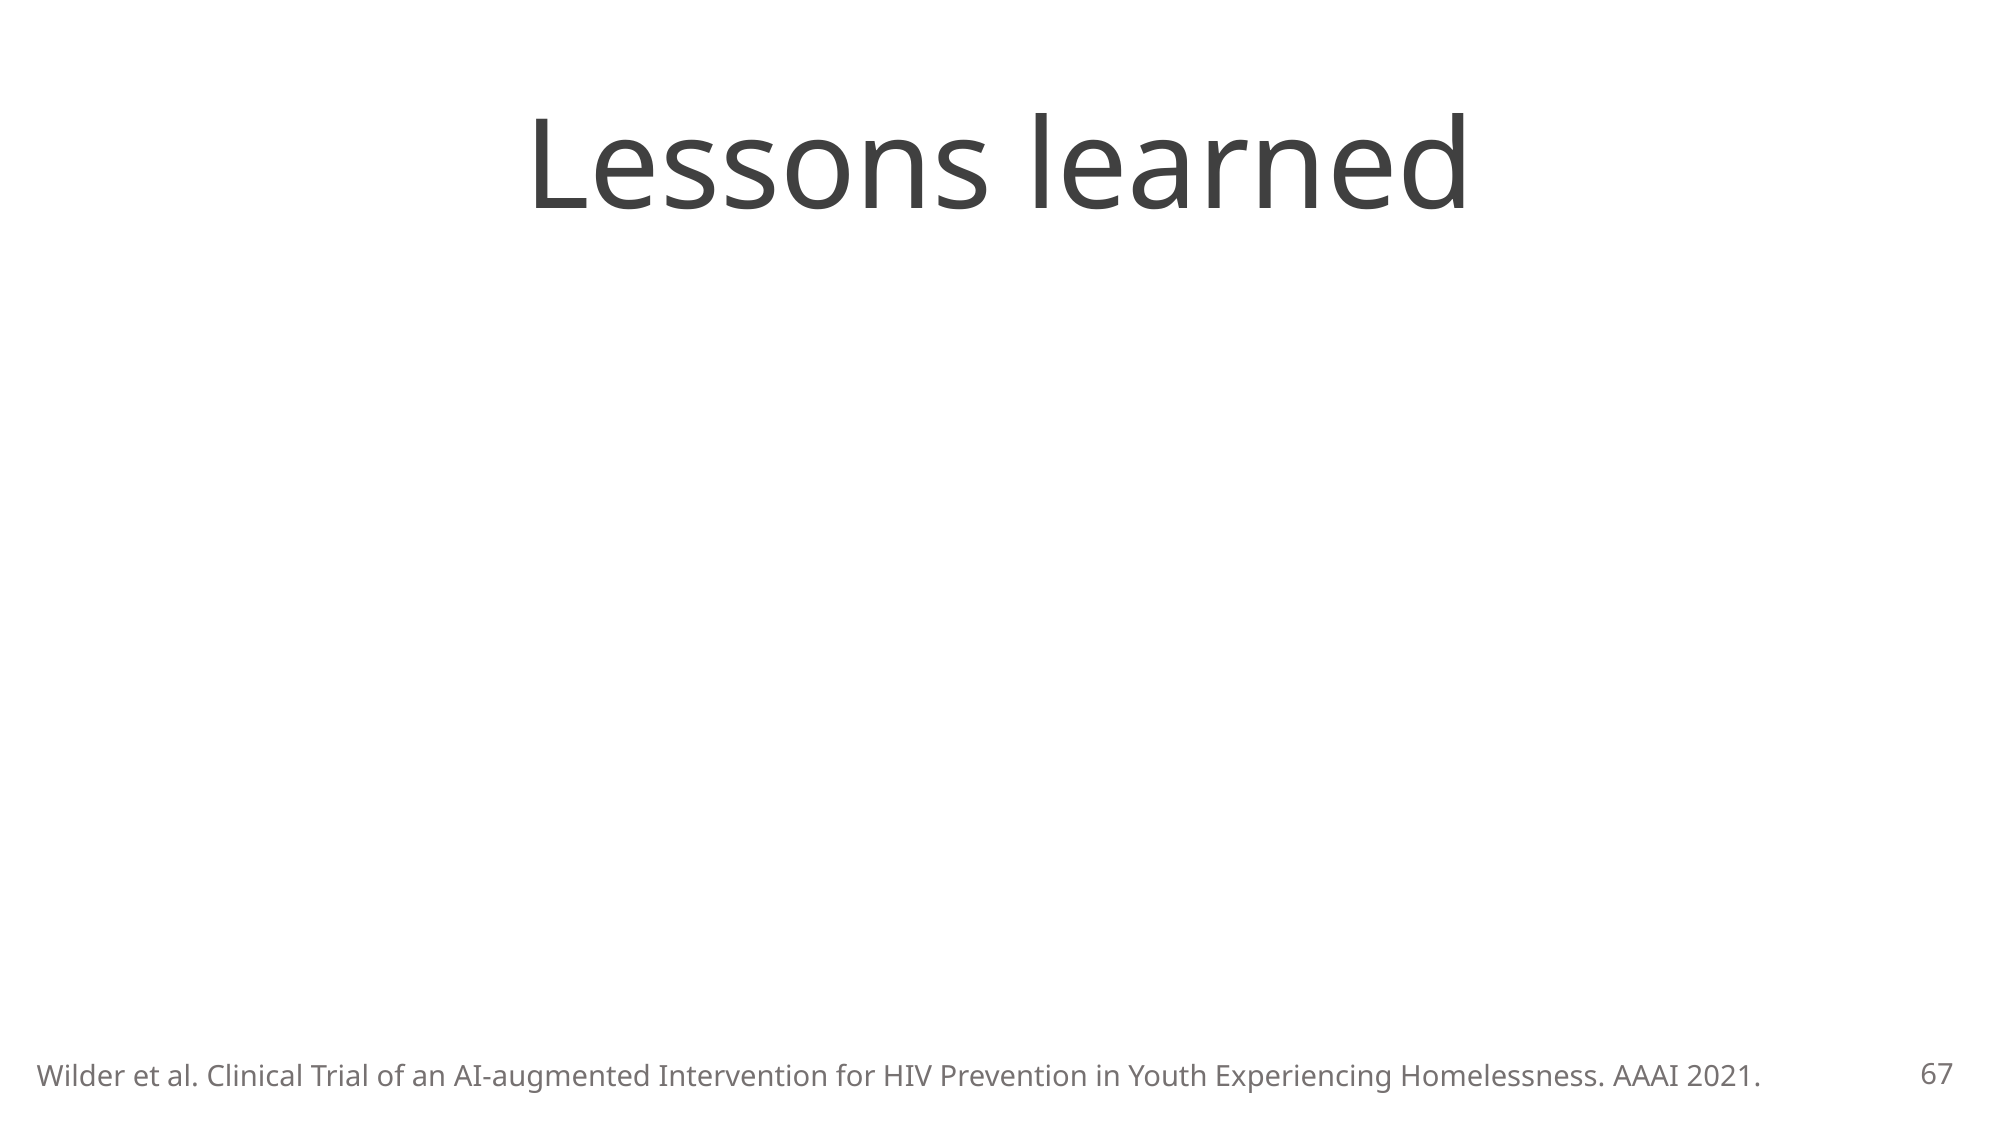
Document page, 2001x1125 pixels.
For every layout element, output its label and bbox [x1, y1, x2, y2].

text_box [21, 1050, 1833, 1100]
title [137, 59, 1863, 278]
slide_number [1518, 1044, 1969, 1105]
